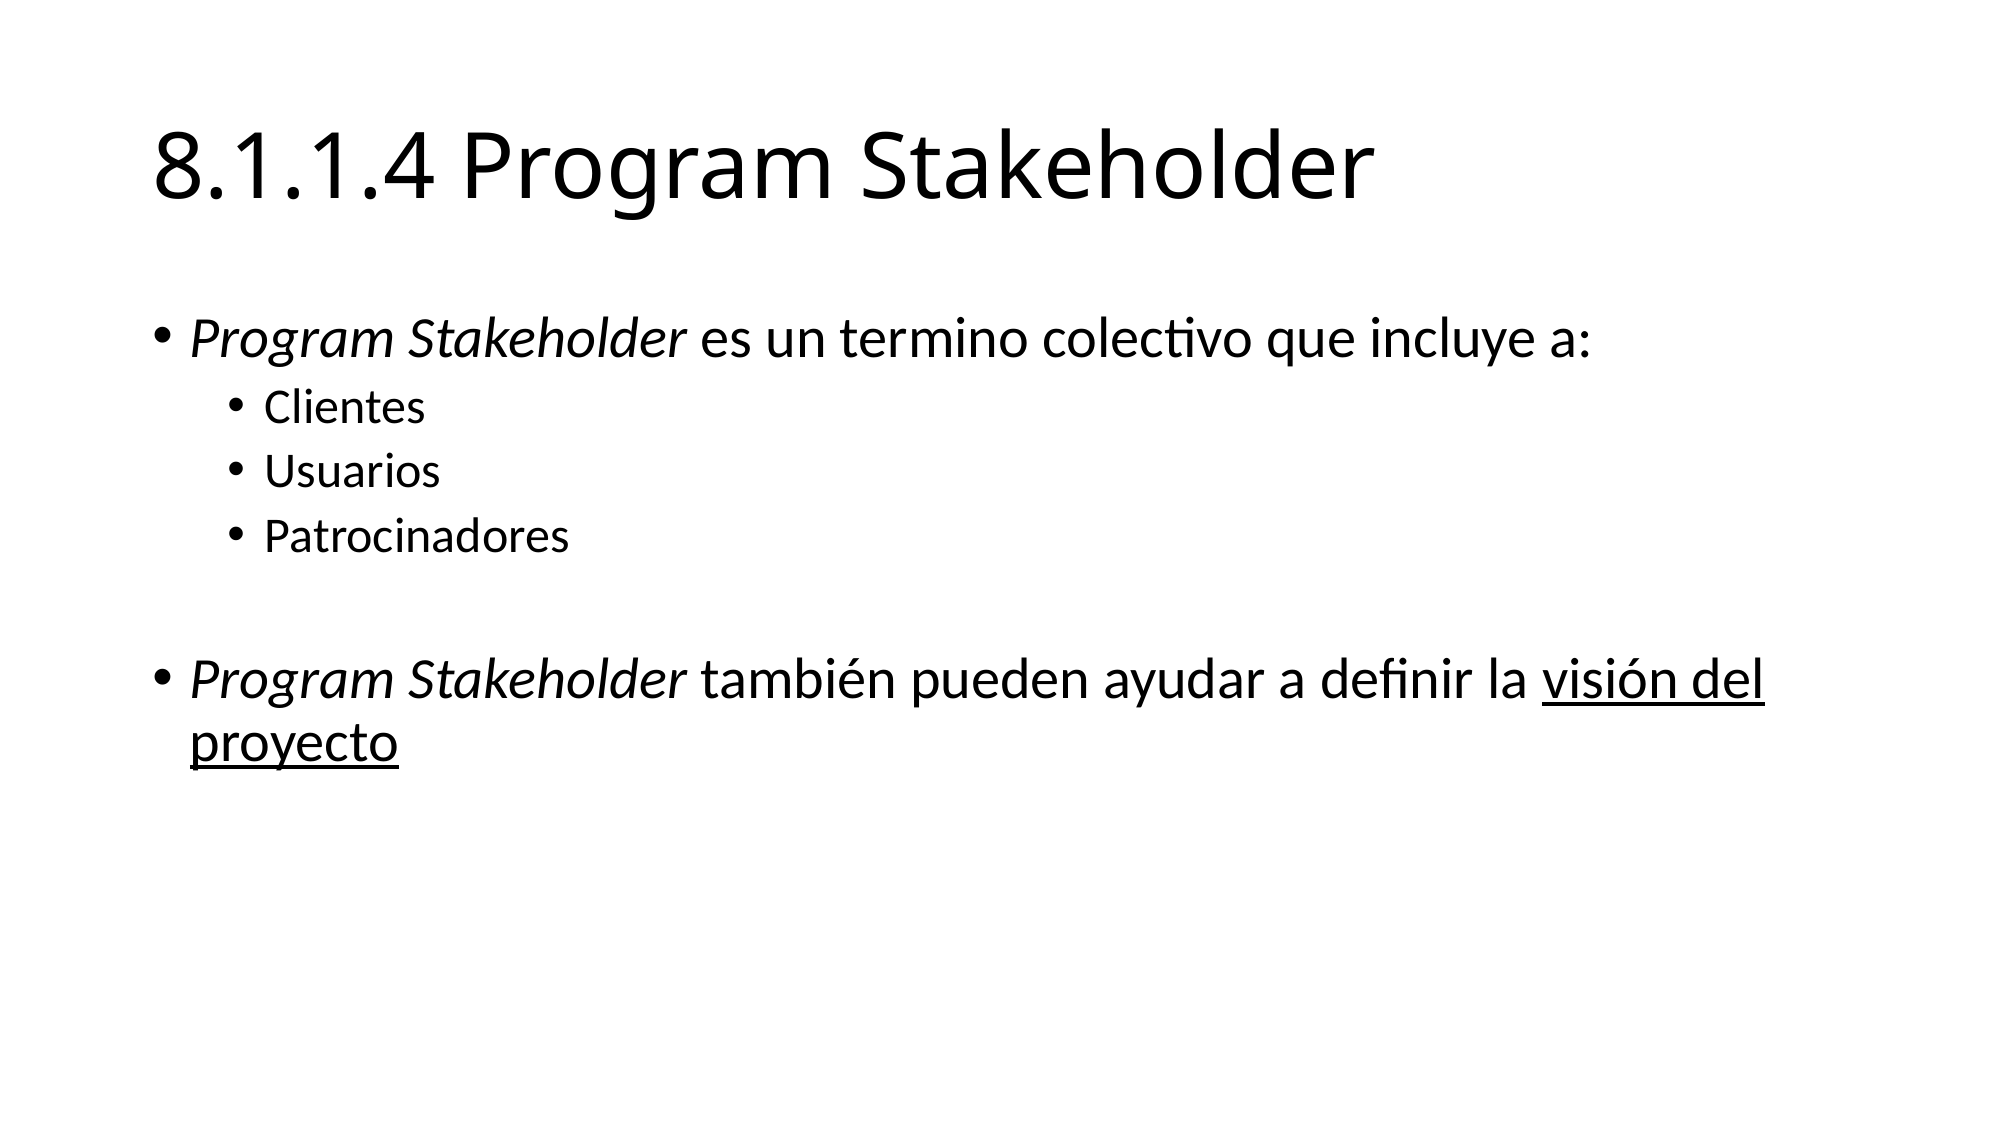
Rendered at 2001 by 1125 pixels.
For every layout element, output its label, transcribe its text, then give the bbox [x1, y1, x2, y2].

list Program Stakeholder es un termino colectivo que incluye a: Clientes Usuarios Patrocinadores Program Stakeholder también pueden ayudar a definir la visión del proyecto [137, 299, 1863, 1014]
title 8.1.1.4 Program Stakeholder [137, 59, 1863, 278]
